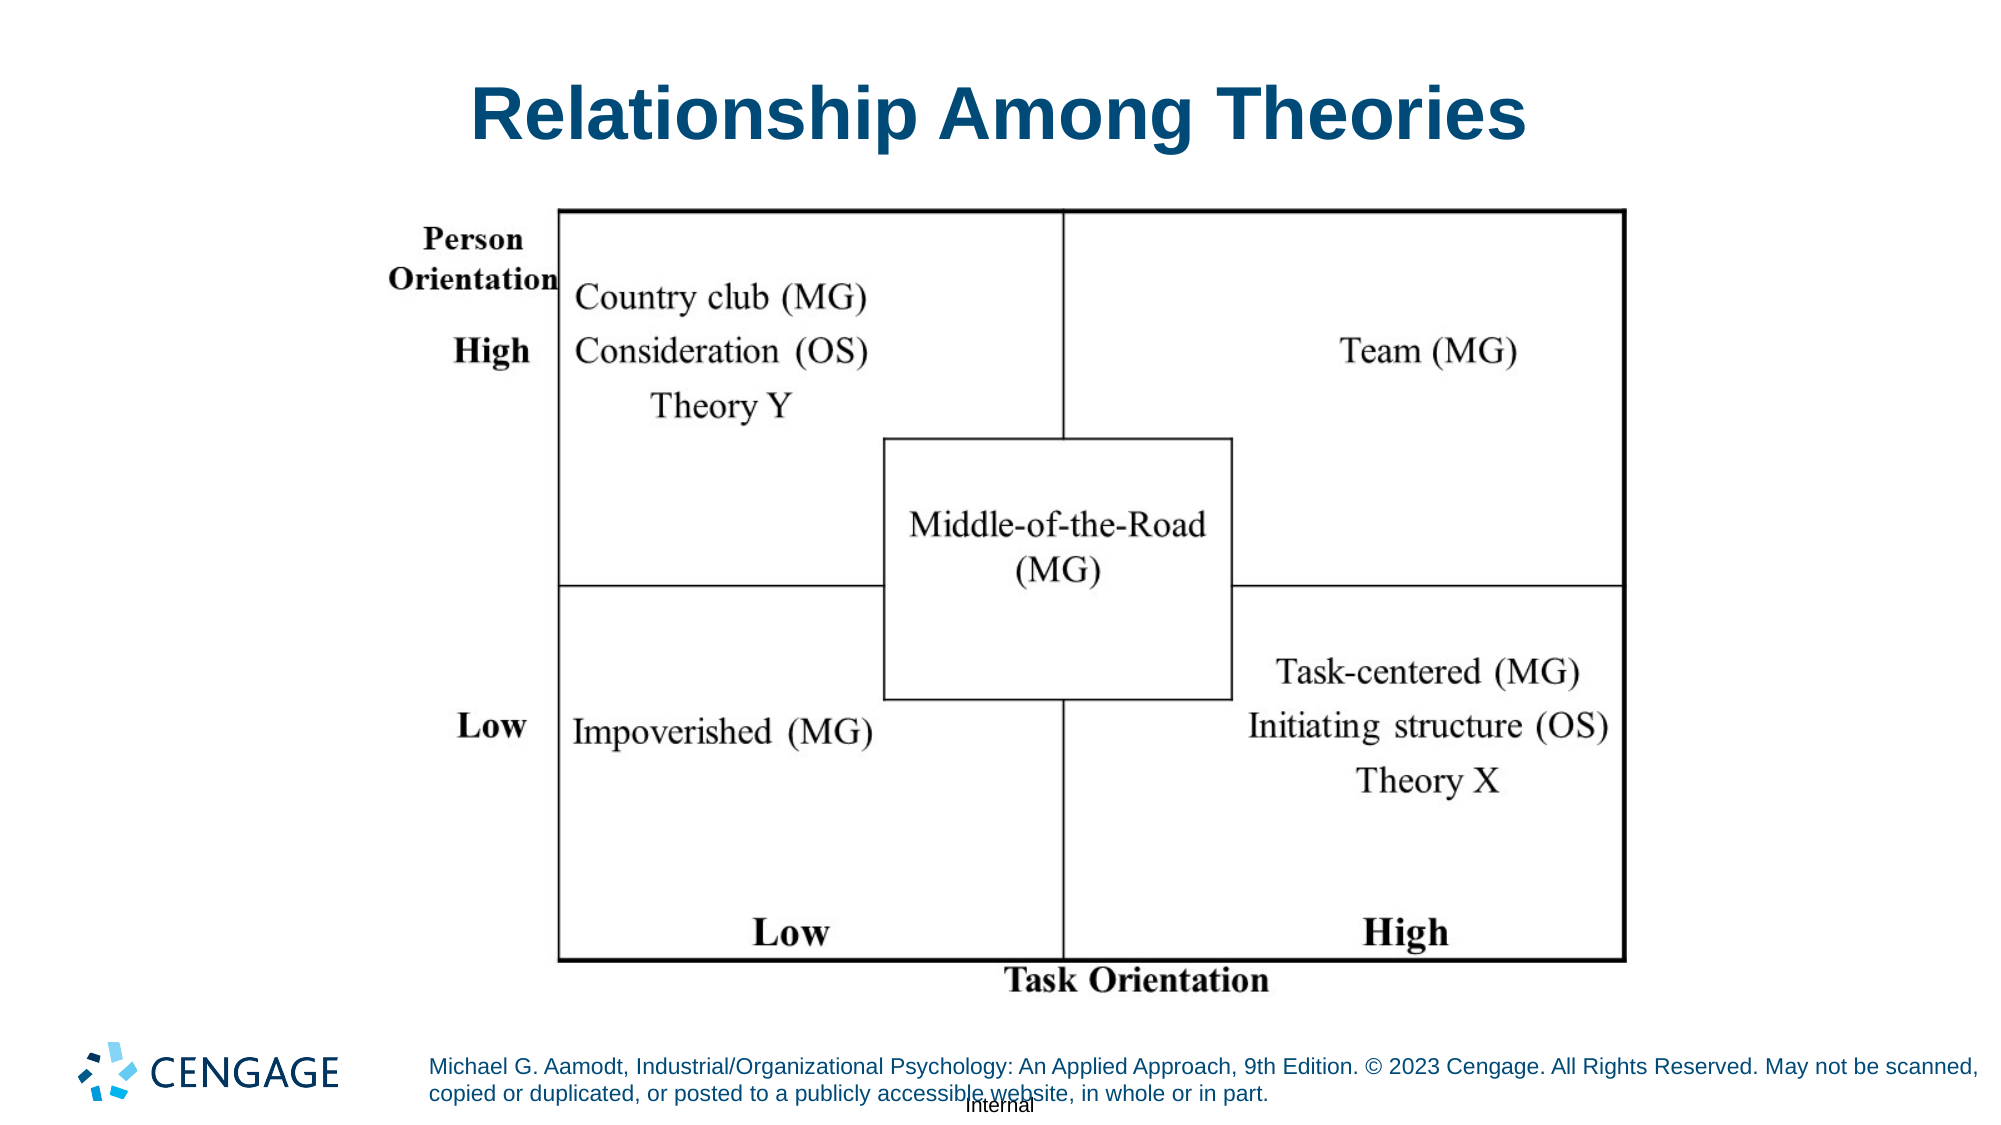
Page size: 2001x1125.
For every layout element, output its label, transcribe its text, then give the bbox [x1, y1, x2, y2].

title Relationship Among Theories [137, 59, 1863, 171]
picture [78, 1042, 338, 1101]
picture [368, 207, 1632, 1023]
